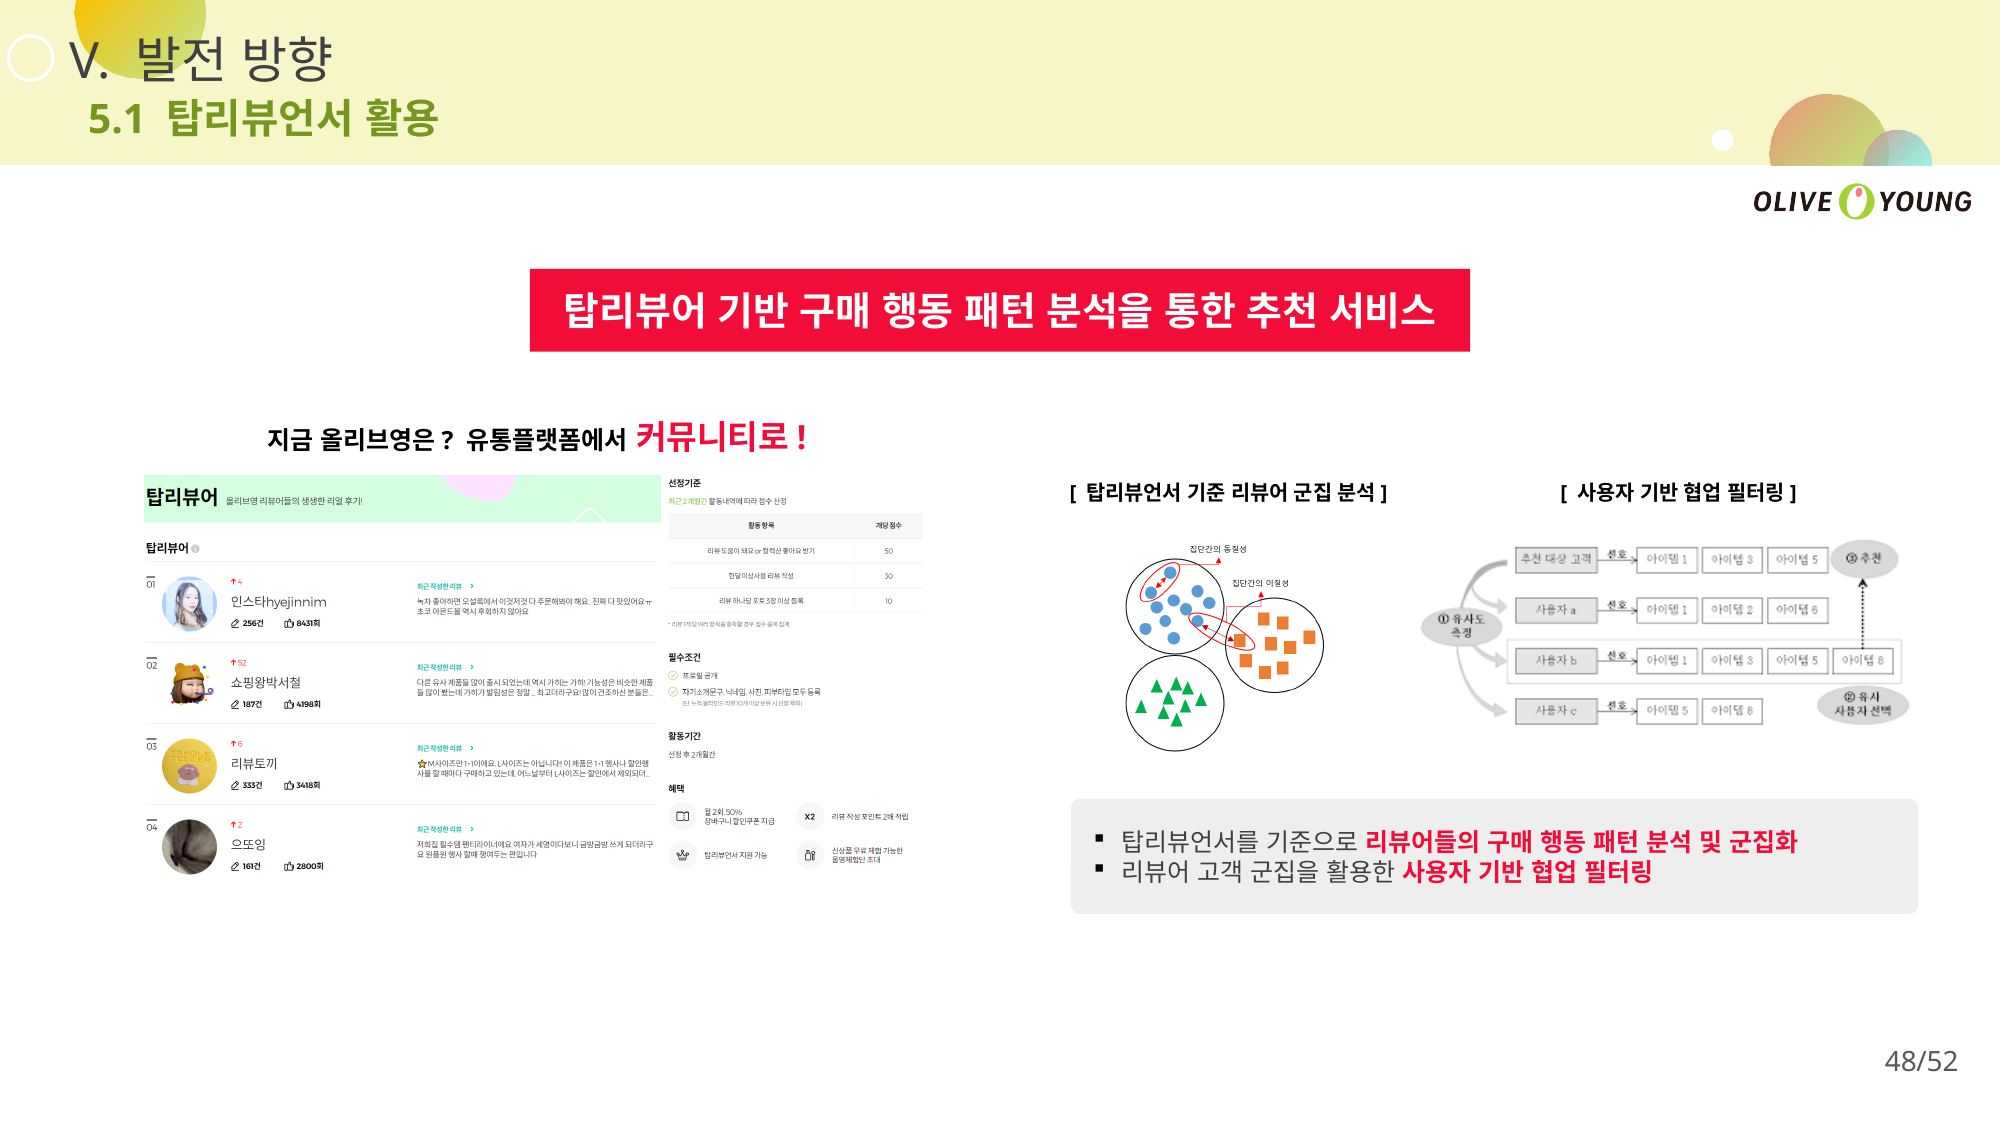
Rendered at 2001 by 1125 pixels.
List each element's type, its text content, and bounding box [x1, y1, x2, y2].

picture [1105, 535, 1335, 756]
picture [1418, 536, 1919, 732]
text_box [144, 475, 930, 877]
text_box [ 사용자 기반 협업 필터링] [1428, 471, 1929, 512]
text_box 탑리뷰언서를 기준으로 리뷰어들의 구매 행동 패턴 분석 및 군집화 리뷰어 고객 군집을 활용한 사용자 기반 협업 필터링 [1070, 798, 1919, 914]
text_box 탑리뷰어 기반 구매 행동 패턴 분석을 통한 추천 서비스 [528, 267, 1472, 354]
text_box 5.1 탑리뷰언서 활용 [68, 72, 1558, 147]
text_box V. 발전 방향 [41, 8, 1284, 105]
text_box [ 탑리뷰언서 기준 리뷰어 군집 분석] [1028, 471, 1428, 512]
text_box 지금 올리브영은? 유통플랫폼에서 커뮤니티로! [144, 408, 930, 464]
slide_number 48/52 [1828, 1019, 1974, 1106]
picture [1744, 174, 1983, 228]
